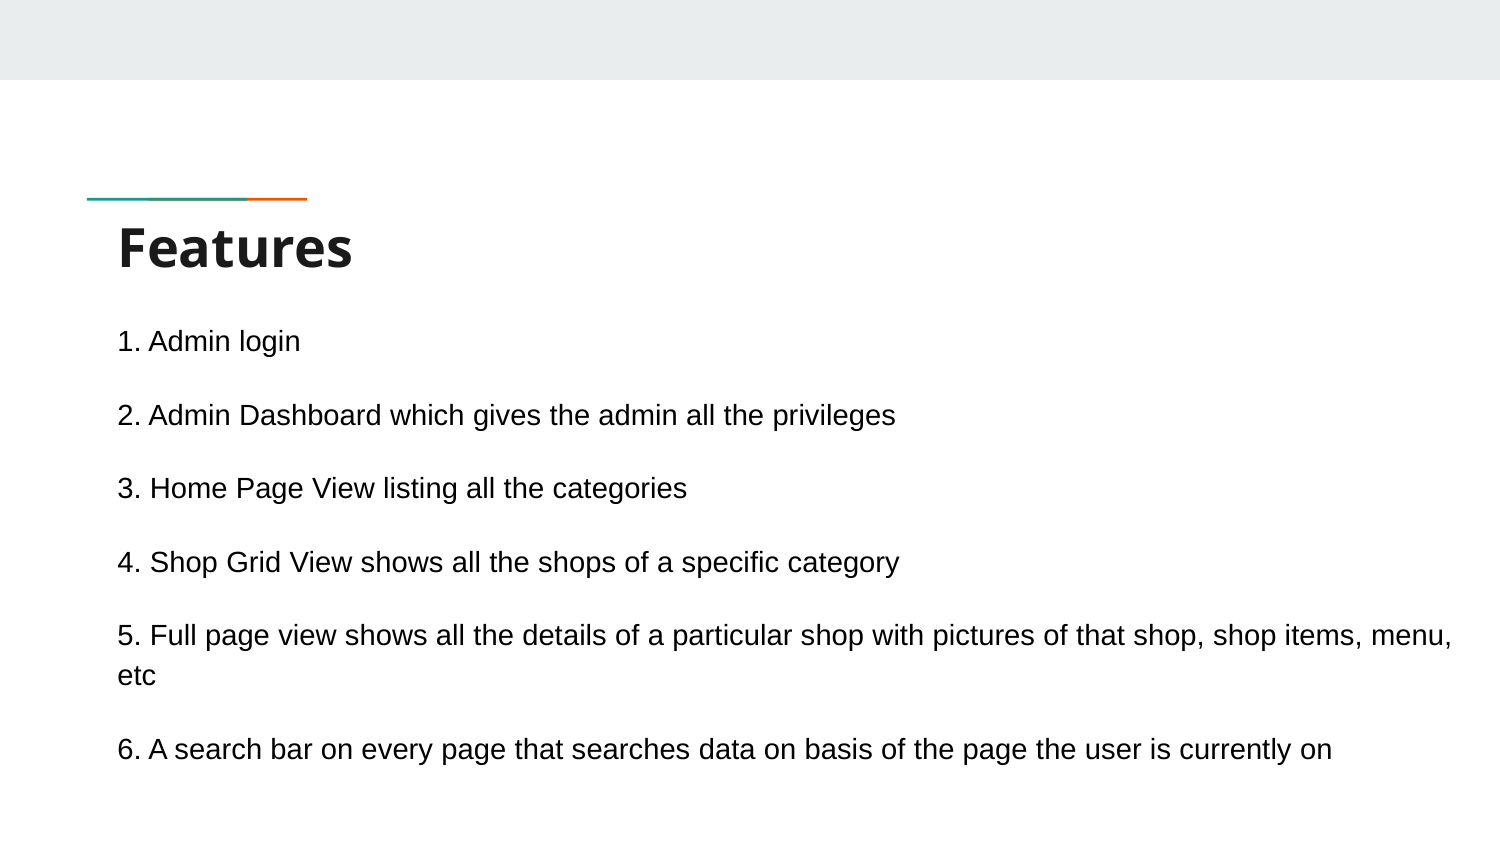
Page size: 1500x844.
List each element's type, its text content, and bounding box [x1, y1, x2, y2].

title Features [102, 198, 394, 287]
list 1. Admin login 2. Admin Dashboard which gives the admin all the privileges 3. Home Page View listing all the categories 4. Shop Grid View shows all the shops of a specific category 5. Full page view shows all the details of a particular shop with pictures of that shop, shop items, menu, etc 6. A search bar on every page that searches data on basis of the page the user is currently on [102, 302, 1500, 798]
